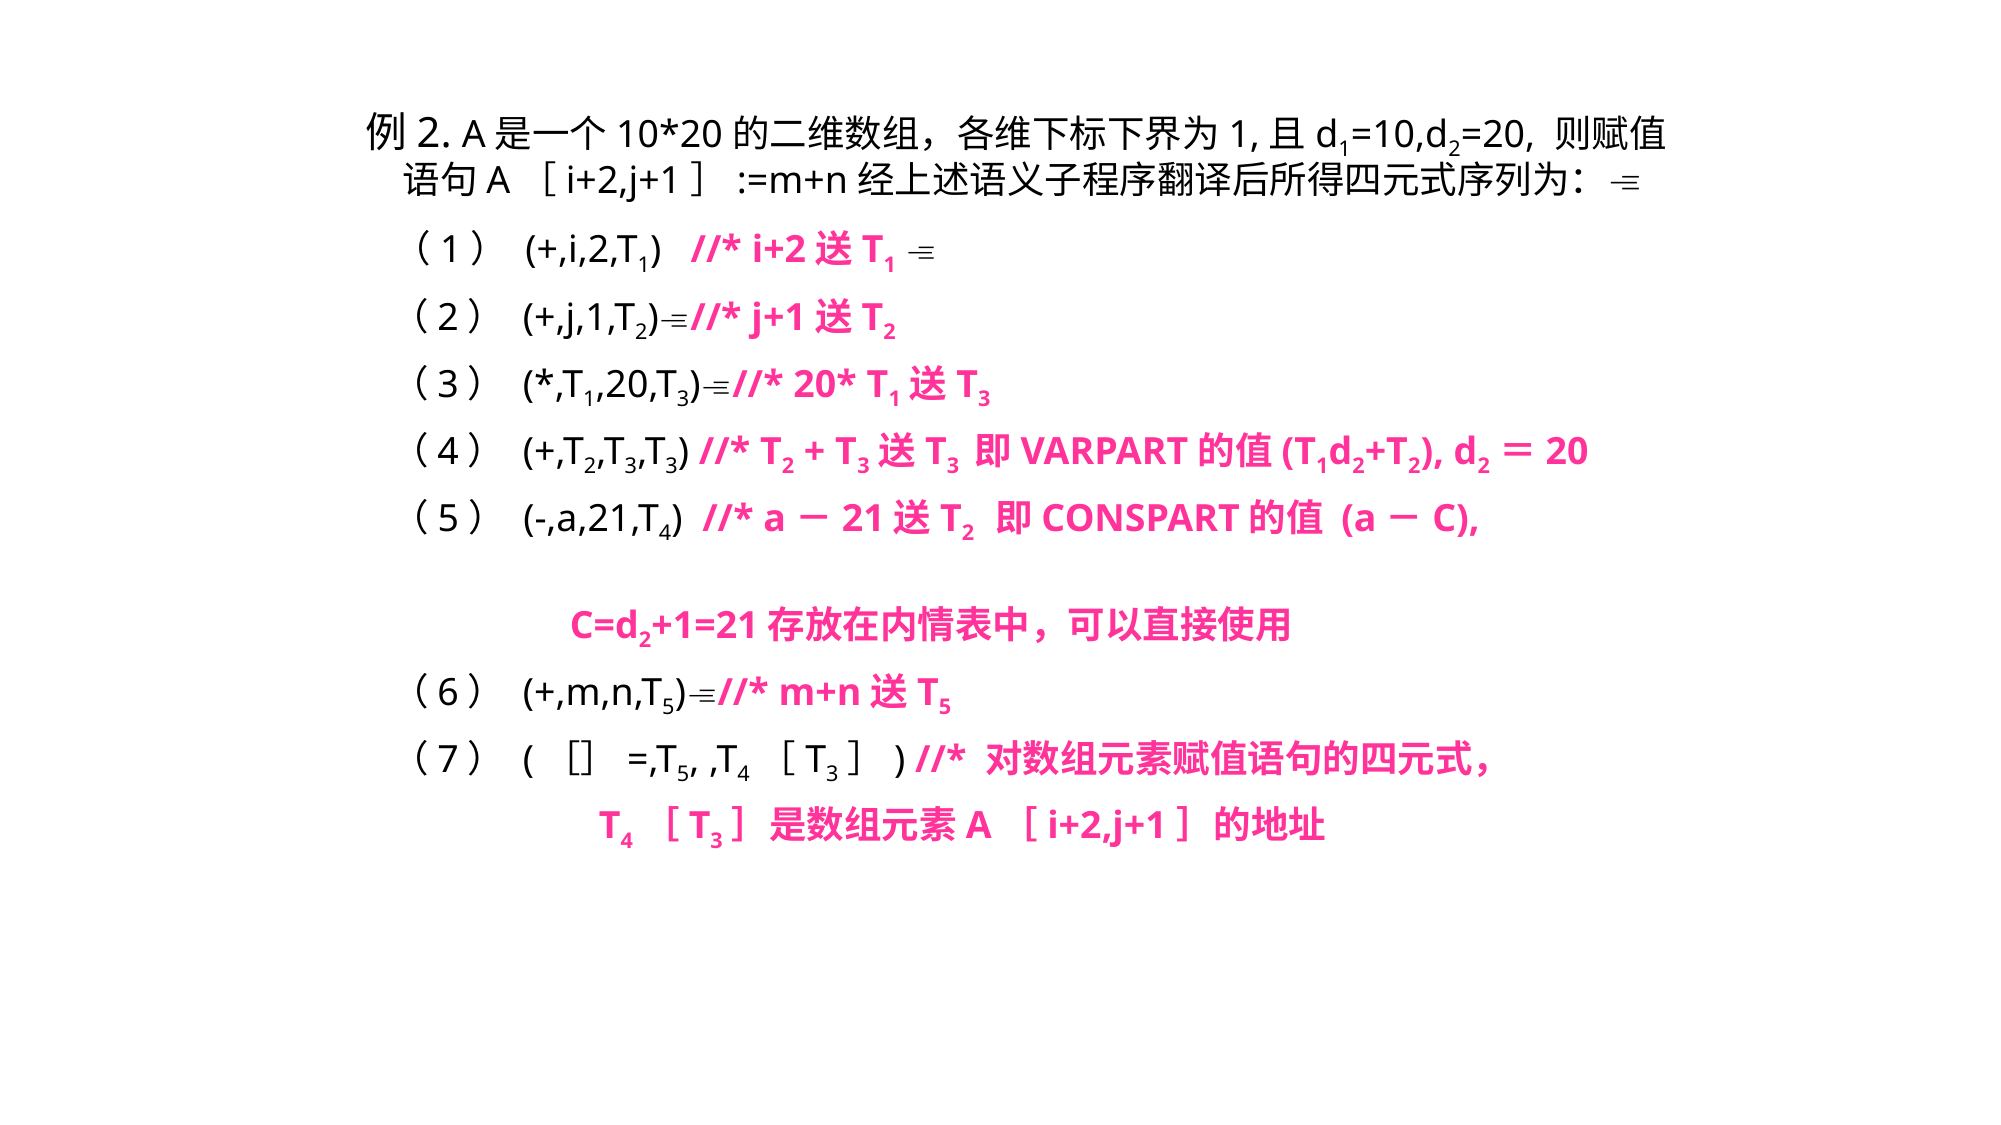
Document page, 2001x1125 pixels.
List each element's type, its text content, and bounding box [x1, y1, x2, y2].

list 例2. A是一个10*20的二维数组，各维下标下界为1,且d1=10,d2=20, 则赋值语句A［i+2,j+1］:=m+n经上述语义子程序翻译后所得四元式序列为： （1） (+,i,2,T1) //* i+2送T1  （2） (+,j,1,T2) //* j+1送T2 （3） (*,T1,20,T3) //* 20* T1送T3 （4） (+,T2,T3,T3) //* T2 + T3送T3 即VARPART的值(T1d2+T2), d2＝20 （5） (-,a,21,T4) //* a－21送T2 即CONSPART的值 (a－C), C=d2+1=21存放在内情表中，可以直接使用 （6） (+,m,n,T5) //* m+n送T5 （7） (［］=,T5, ,T4［T3］) //* 对数组元素赋值语句的四元式， T4［T3］是数组元素A［i+2,j+1］的地址 [350, 99, 1719, 1013]
